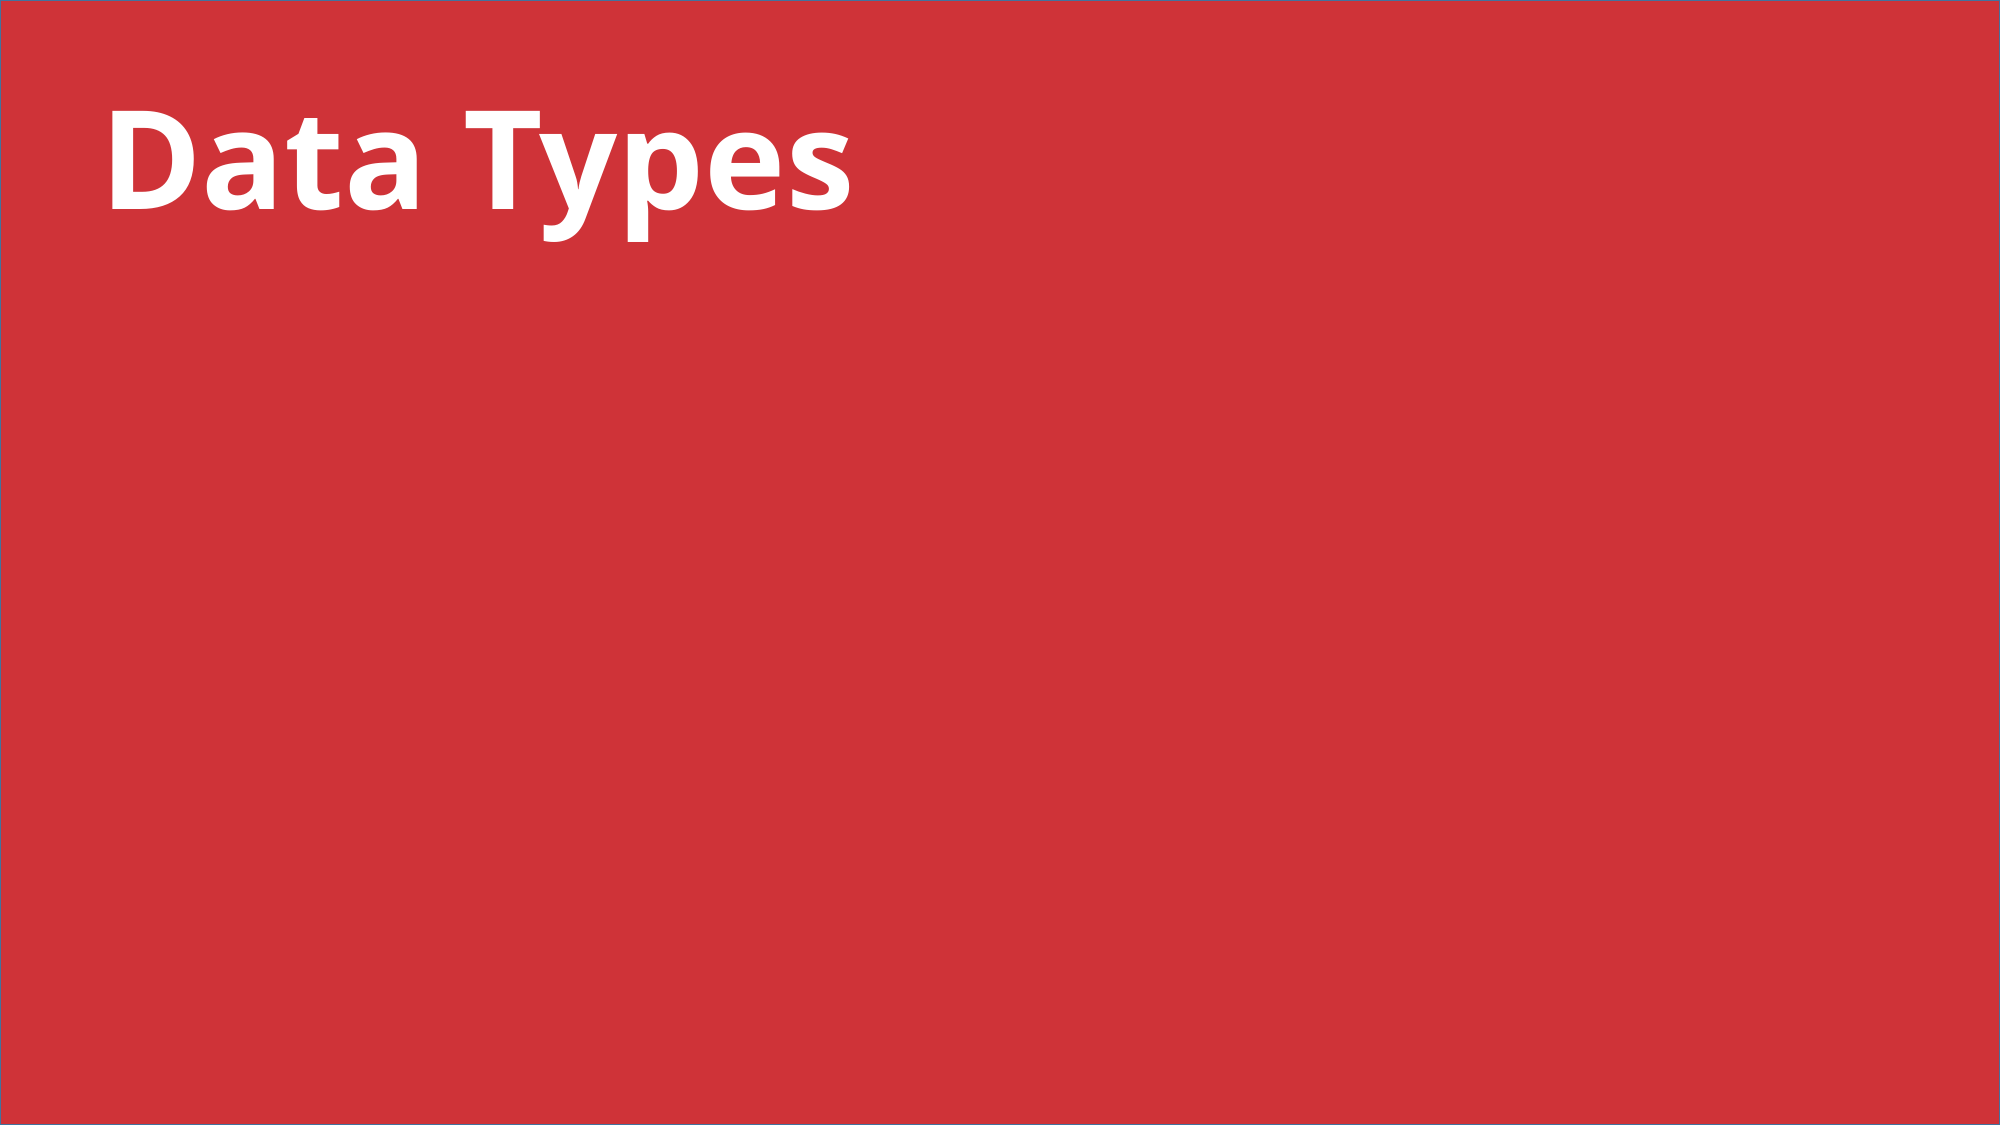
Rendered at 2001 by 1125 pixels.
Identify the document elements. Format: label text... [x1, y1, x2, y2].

text_box Data Types [85, 64, 1780, 245]
text_box [0, 0, 2000, 1125]
